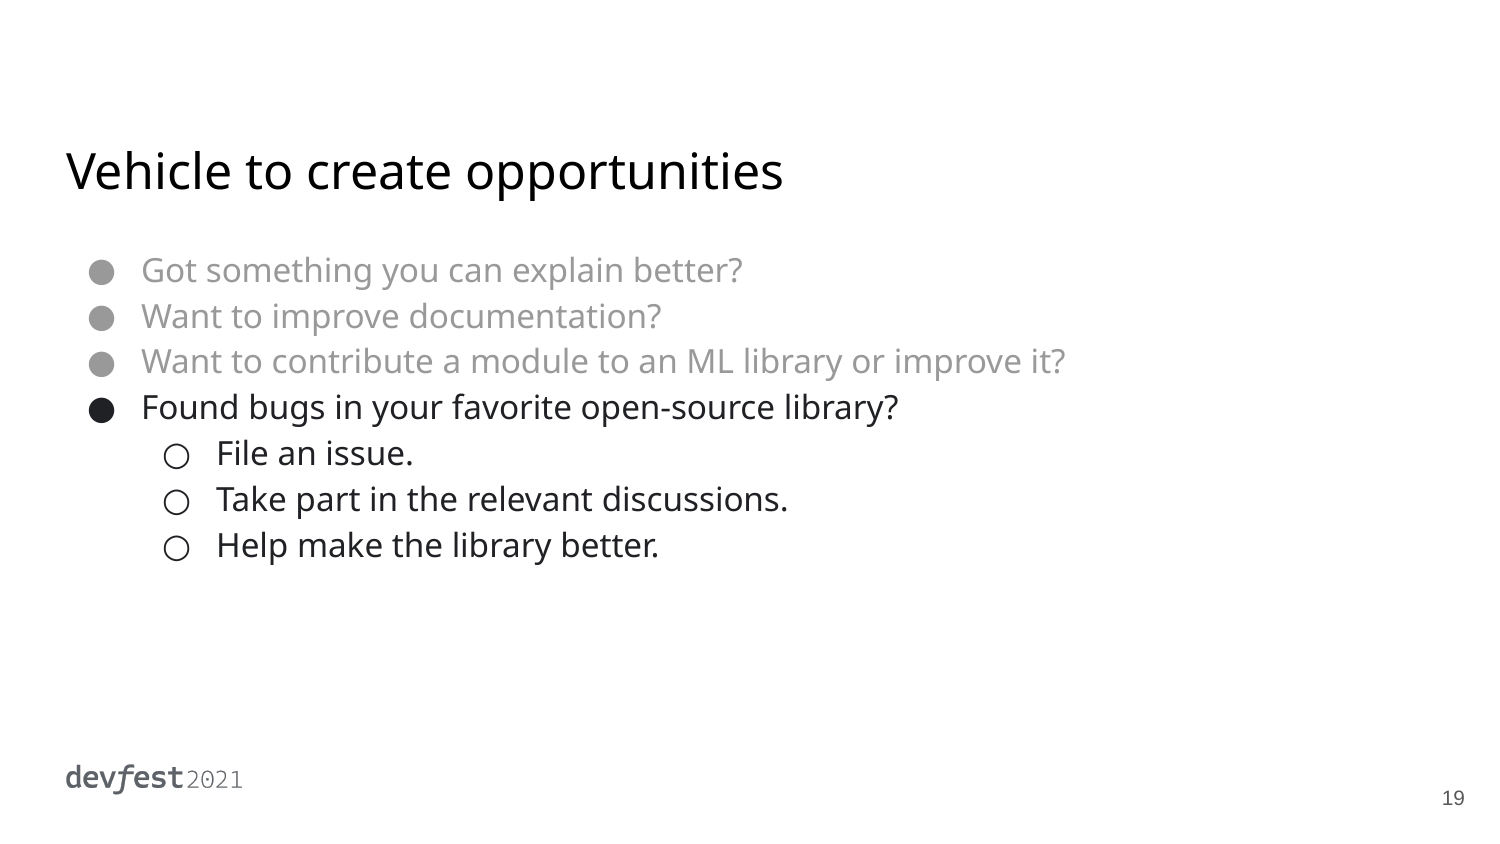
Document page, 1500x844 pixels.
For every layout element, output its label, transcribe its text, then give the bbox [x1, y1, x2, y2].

picture [65, 761, 243, 797]
title Vehicle to create opportunities [51, 91, 1341, 216]
slide_number ‹#› [1389, 764, 1480, 830]
list Got something you can explain better? Want to improve documentation? Want to contribute a module to an ML library or improve it? Found bugs in your favorite open-source library? File an issue. Take part in the relevant discussions. Help make the library better. [51, 227, 1341, 750]
